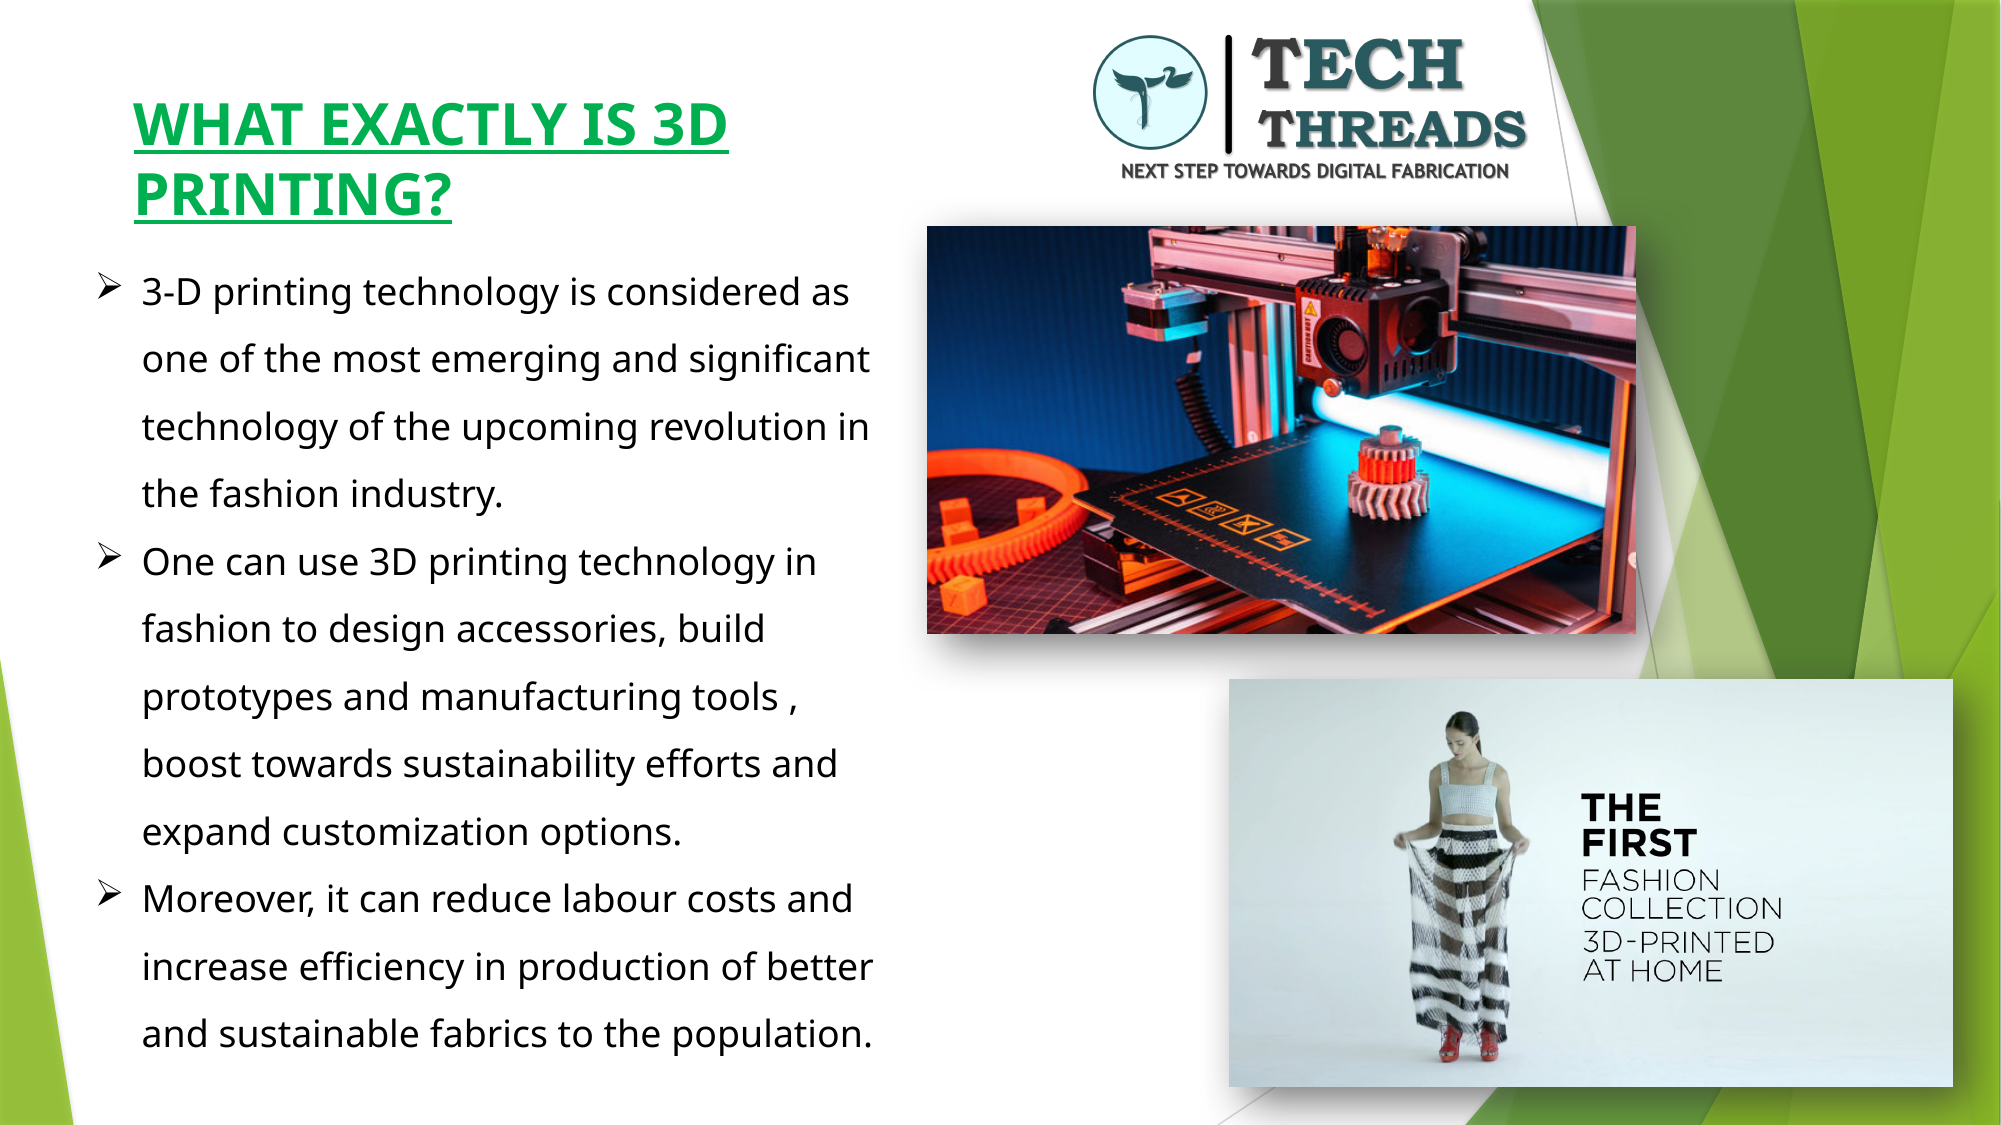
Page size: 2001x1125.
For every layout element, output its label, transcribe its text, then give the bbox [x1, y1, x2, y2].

picture [927, 226, 1637, 635]
text_box 3-D printing technology is considered as one of the most emerging and significant technology of the upcoming revolution in the fashion industry. One can use 3D printing technology in fashion to design accessories, build prototypes and manufacturing tools , boost towards sustainability efforts and expand customization options. Moreover, it can reduce labour costs and increase efficiency in production of better and sustainable fabrics to the population. [79, 237, 905, 1063]
picture [1228, 679, 1953, 1087]
text_box WHAT EXACTLY IS 3D PRINTING? [118, 79, 1031, 235]
picture [1093, 0, 1563, 197]
